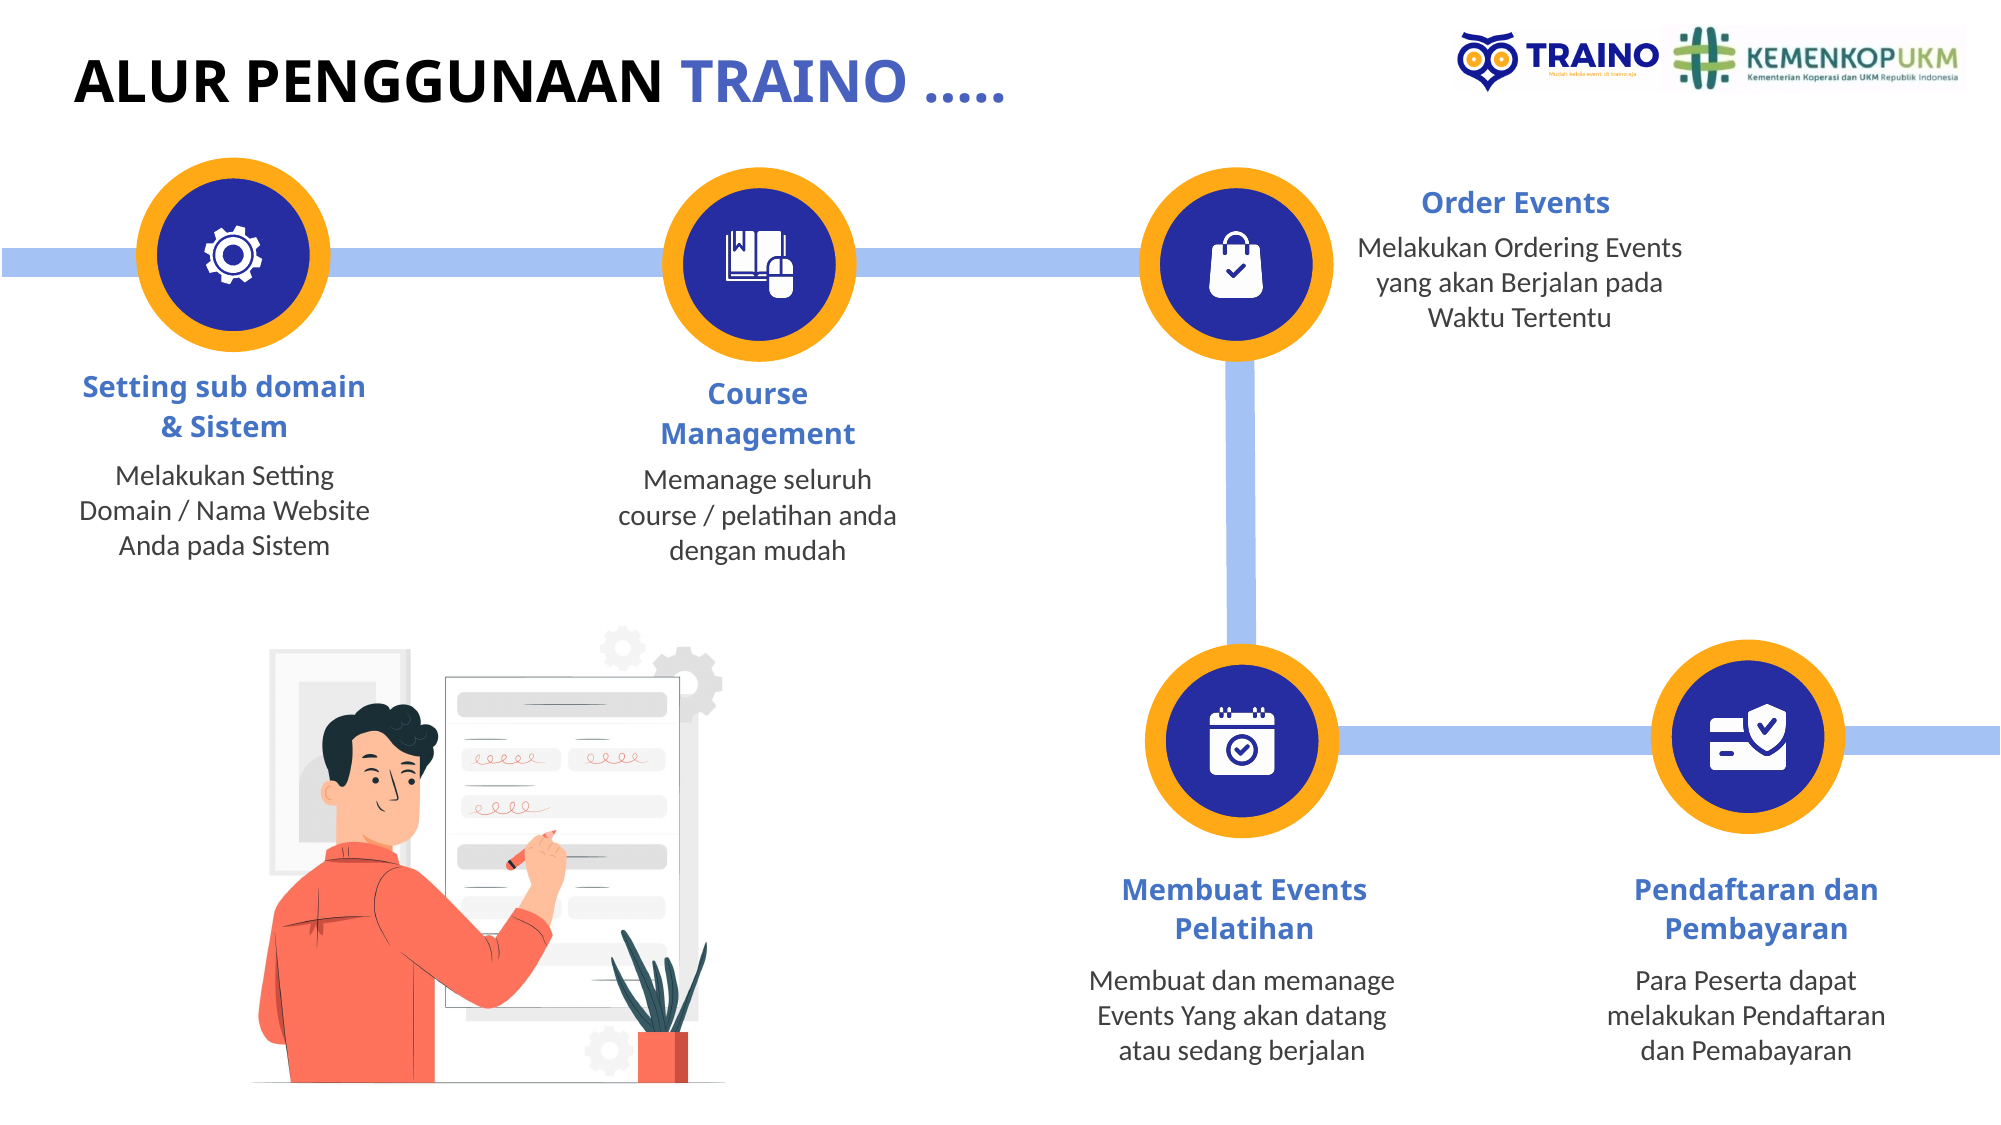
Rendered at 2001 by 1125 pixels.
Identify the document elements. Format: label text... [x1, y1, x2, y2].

text_box [1661, 649, 1835, 739]
picture [1208, 707, 1276, 775]
picture [1452, 25, 1968, 93]
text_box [1564, 857, 1925, 1076]
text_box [565, 364, 937, 575]
text_box [672, 271, 846, 352]
text_box [1155, 654, 1329, 828]
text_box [32, 355, 404, 571]
text_box [146, 168, 321, 261]
picture [725, 230, 794, 299]
text_box ALUR PENGGUNAAN TRAINO ….. [59, 36, 1287, 122]
text_box [1149, 271, 1233, 352]
picture [1202, 230, 1271, 299]
text_box [208, 271, 253, 285]
text_box [672, 177, 847, 261]
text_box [1239, 307, 1243, 705]
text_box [1051, 857, 1421, 1076]
text_box [148, 271, 319, 342]
text_box [1149, 177, 1318, 351]
picture [1710, 699, 1786, 775]
text_box [1662, 748, 1835, 824]
text_box [204, 225, 263, 261]
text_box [1323, 171, 1699, 342]
picture [227, 594, 750, 1117]
